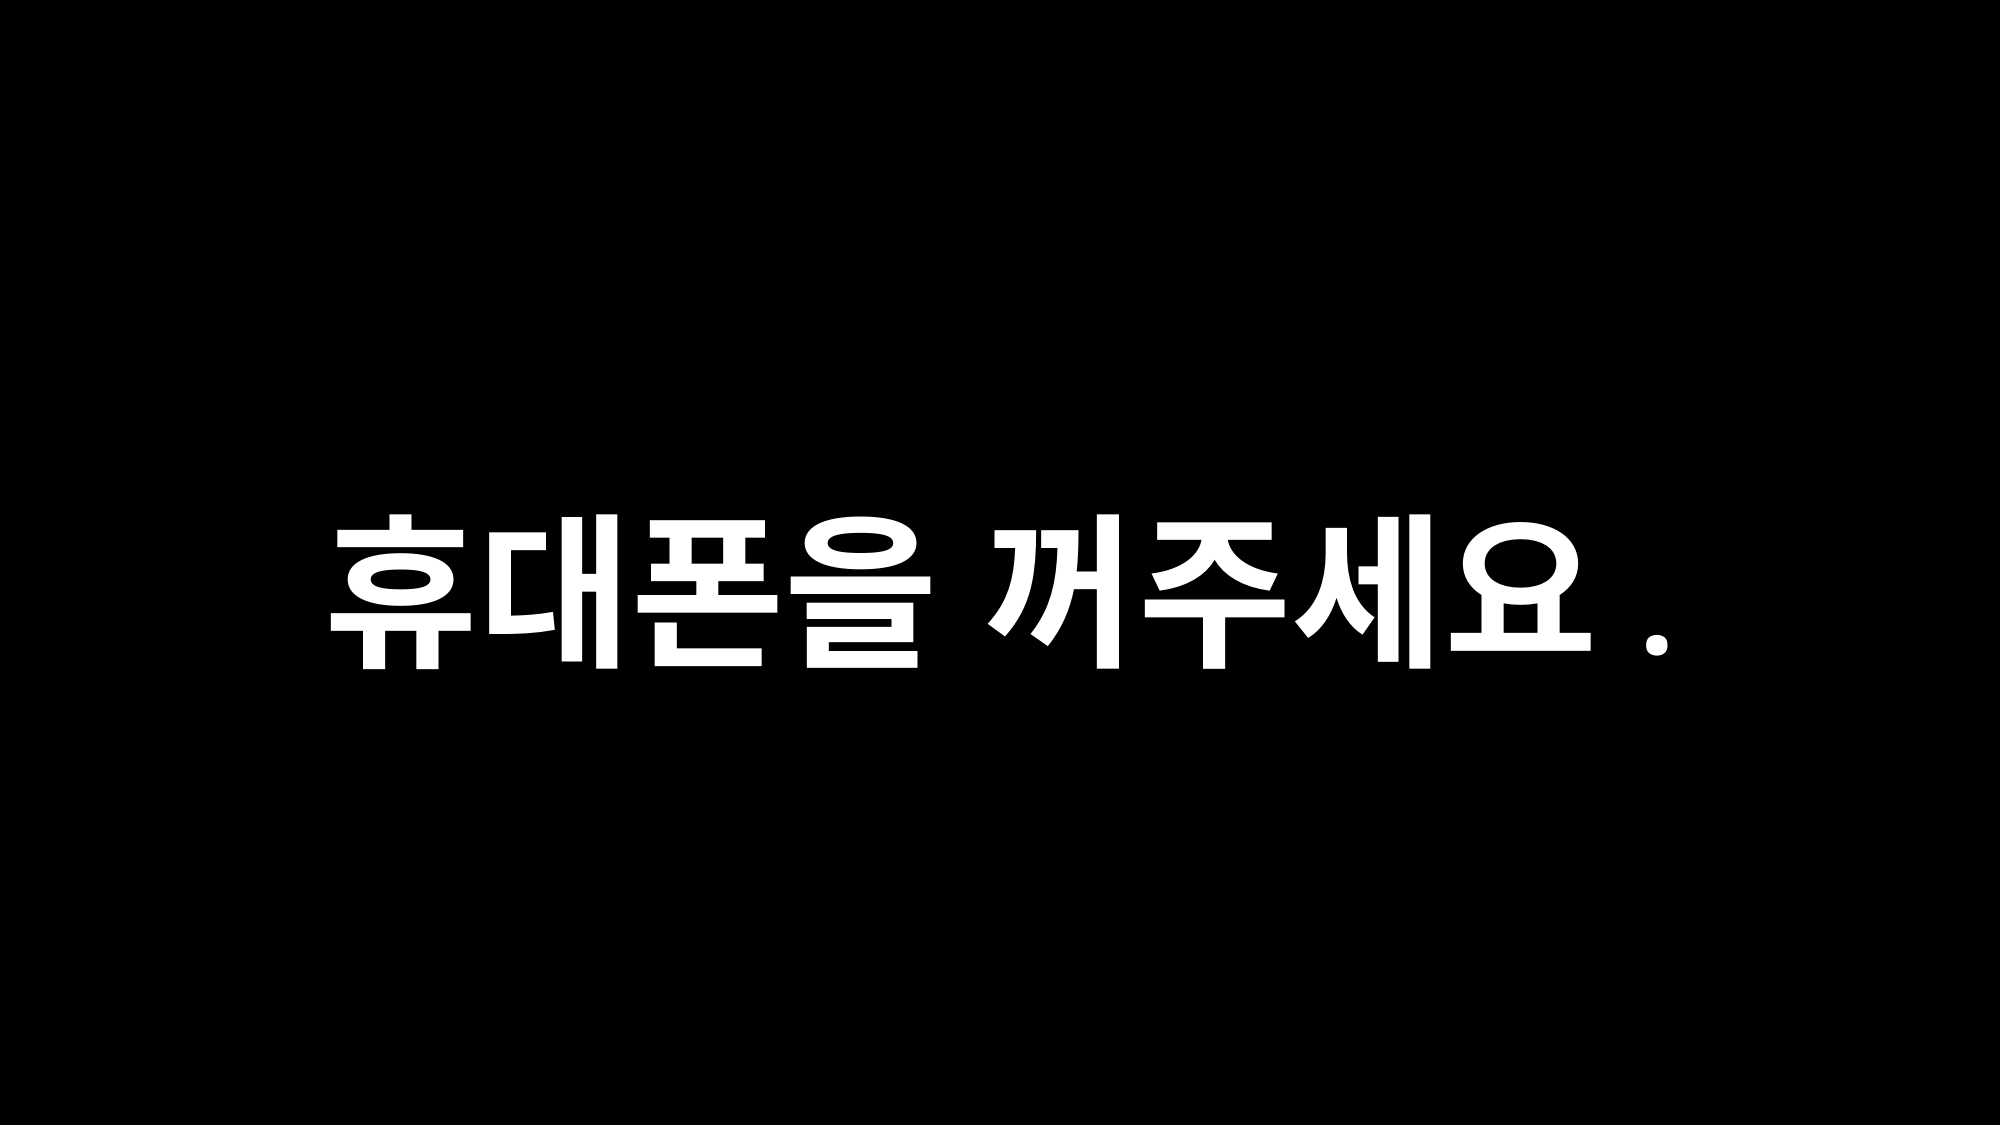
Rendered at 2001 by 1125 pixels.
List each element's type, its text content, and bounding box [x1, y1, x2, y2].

title 휴대폰을 꺼주세요. [249, 465, 1750, 699]
